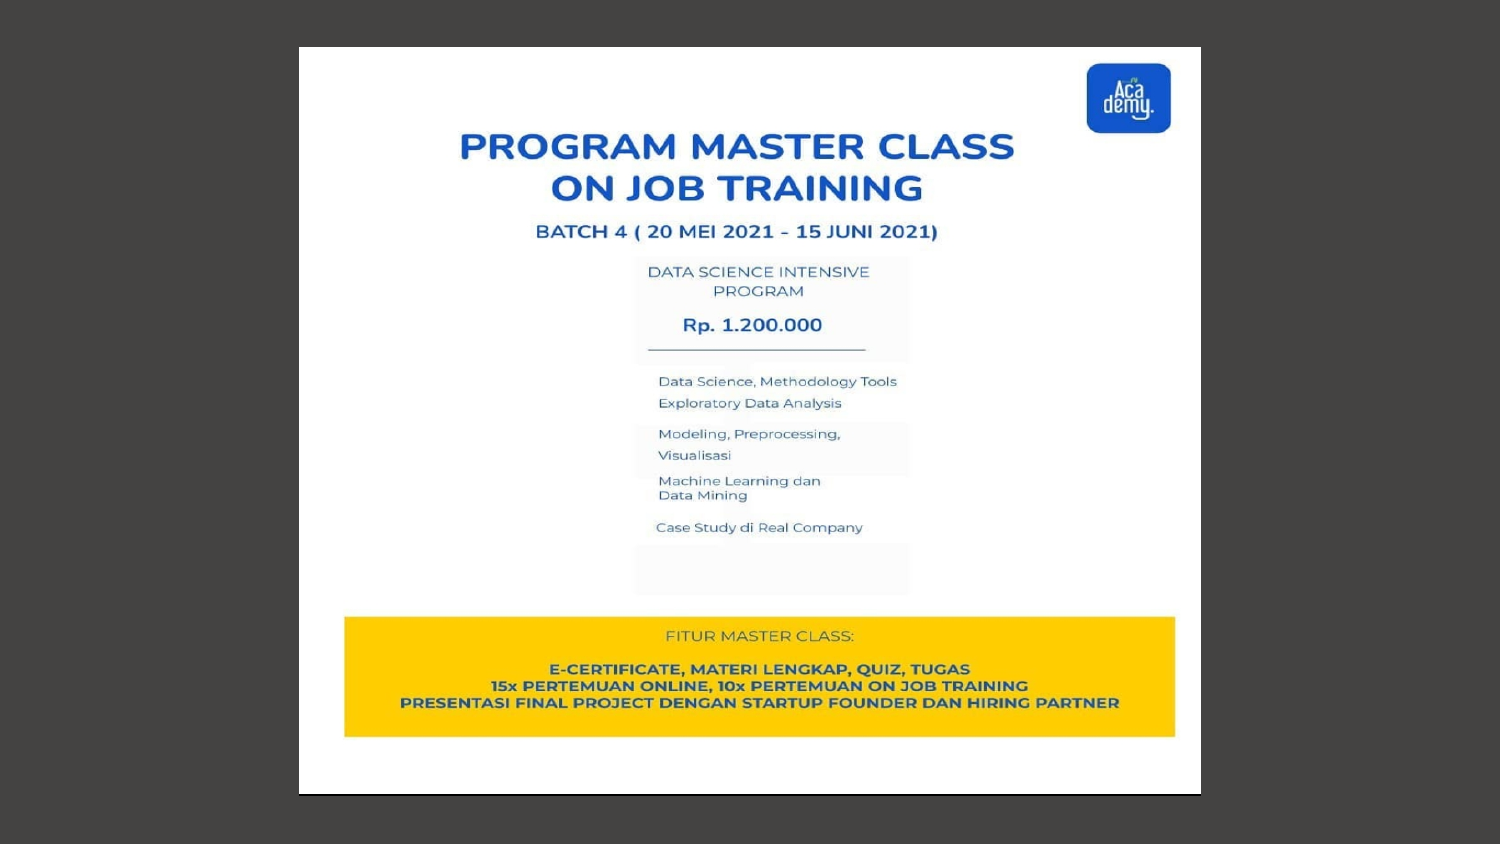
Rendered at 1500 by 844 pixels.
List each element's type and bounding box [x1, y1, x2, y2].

picture [299, 47, 1201, 797]
